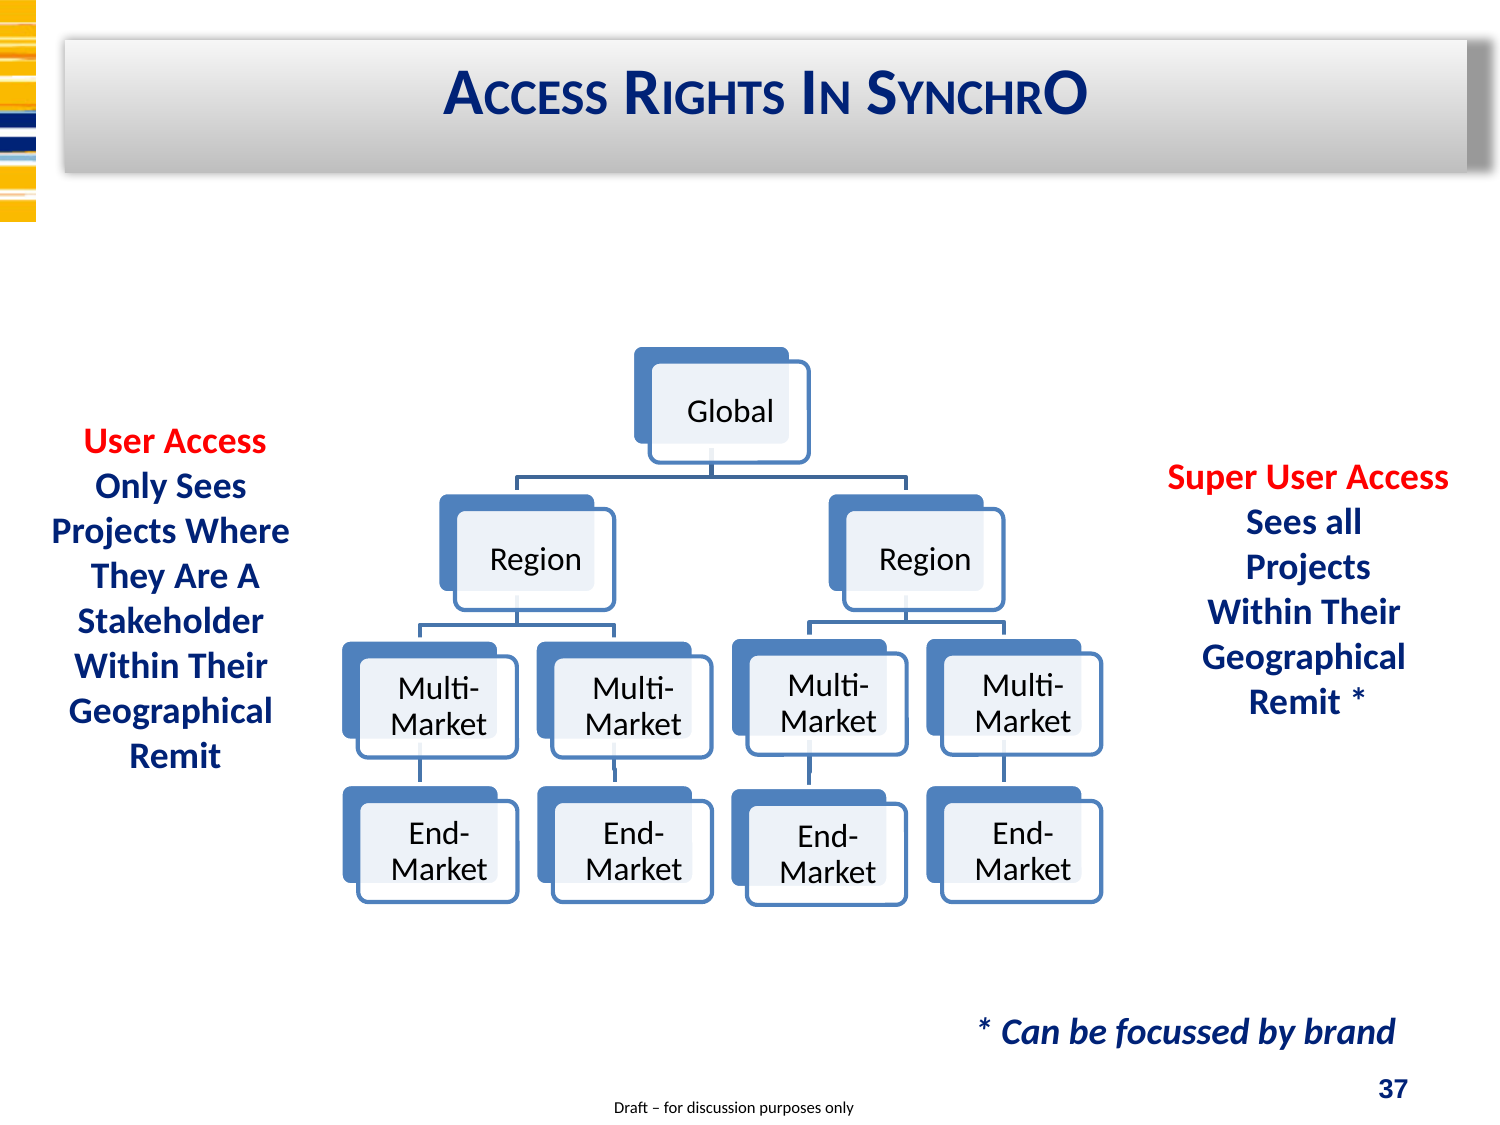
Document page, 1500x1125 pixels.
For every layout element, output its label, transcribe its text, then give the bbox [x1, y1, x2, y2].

picture [0, 0, 36, 222]
text_box * Can be focussed by brand [959, 999, 1412, 1060]
text_box User Access Only Sees Projects Where They Are A Stakeholder Within Their Geographical Remit [36, 408, 272, 784]
text_box 37 [1368, 1066, 1500, 1109]
text_box Access Rights in SYNCHRO [64, 40, 1467, 173]
text_box Super User Access Sees all Projects Within Their Geographical Remit * [1169, 444, 1465, 730]
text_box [277, 344, 1164, 906]
